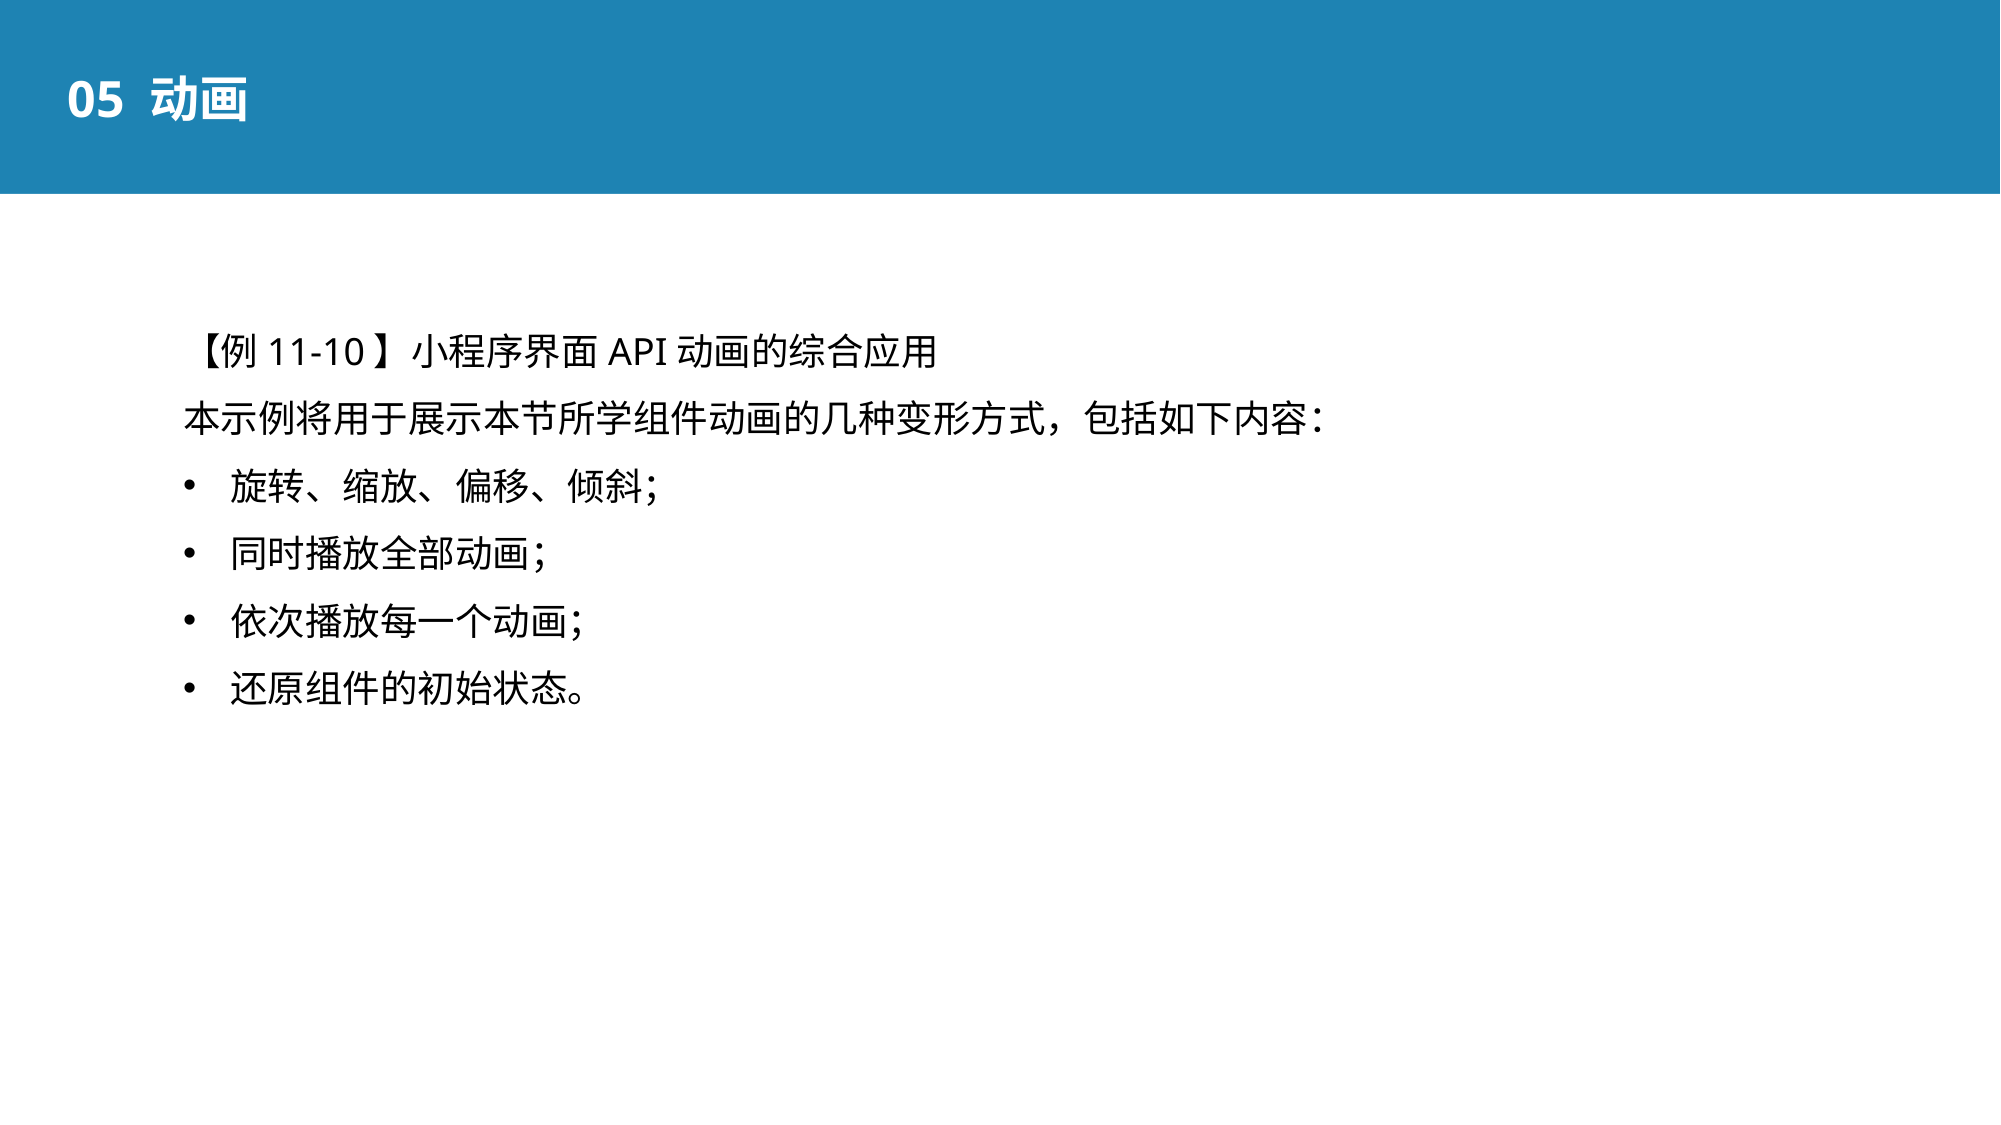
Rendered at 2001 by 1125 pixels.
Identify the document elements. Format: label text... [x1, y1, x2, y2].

list 05 动画 [52, 41, 924, 162]
text_box 【例11-10】小程序界面API动画的综合应用 本示例将用于展示本节所学组件动画的几种变形方式，包括如下内容： 旋转、缩放、偏移、倾斜； 同时播放全部动画； 依次播放每一个动画； 还原组件的初始状态。 [168, 297, 1818, 785]
